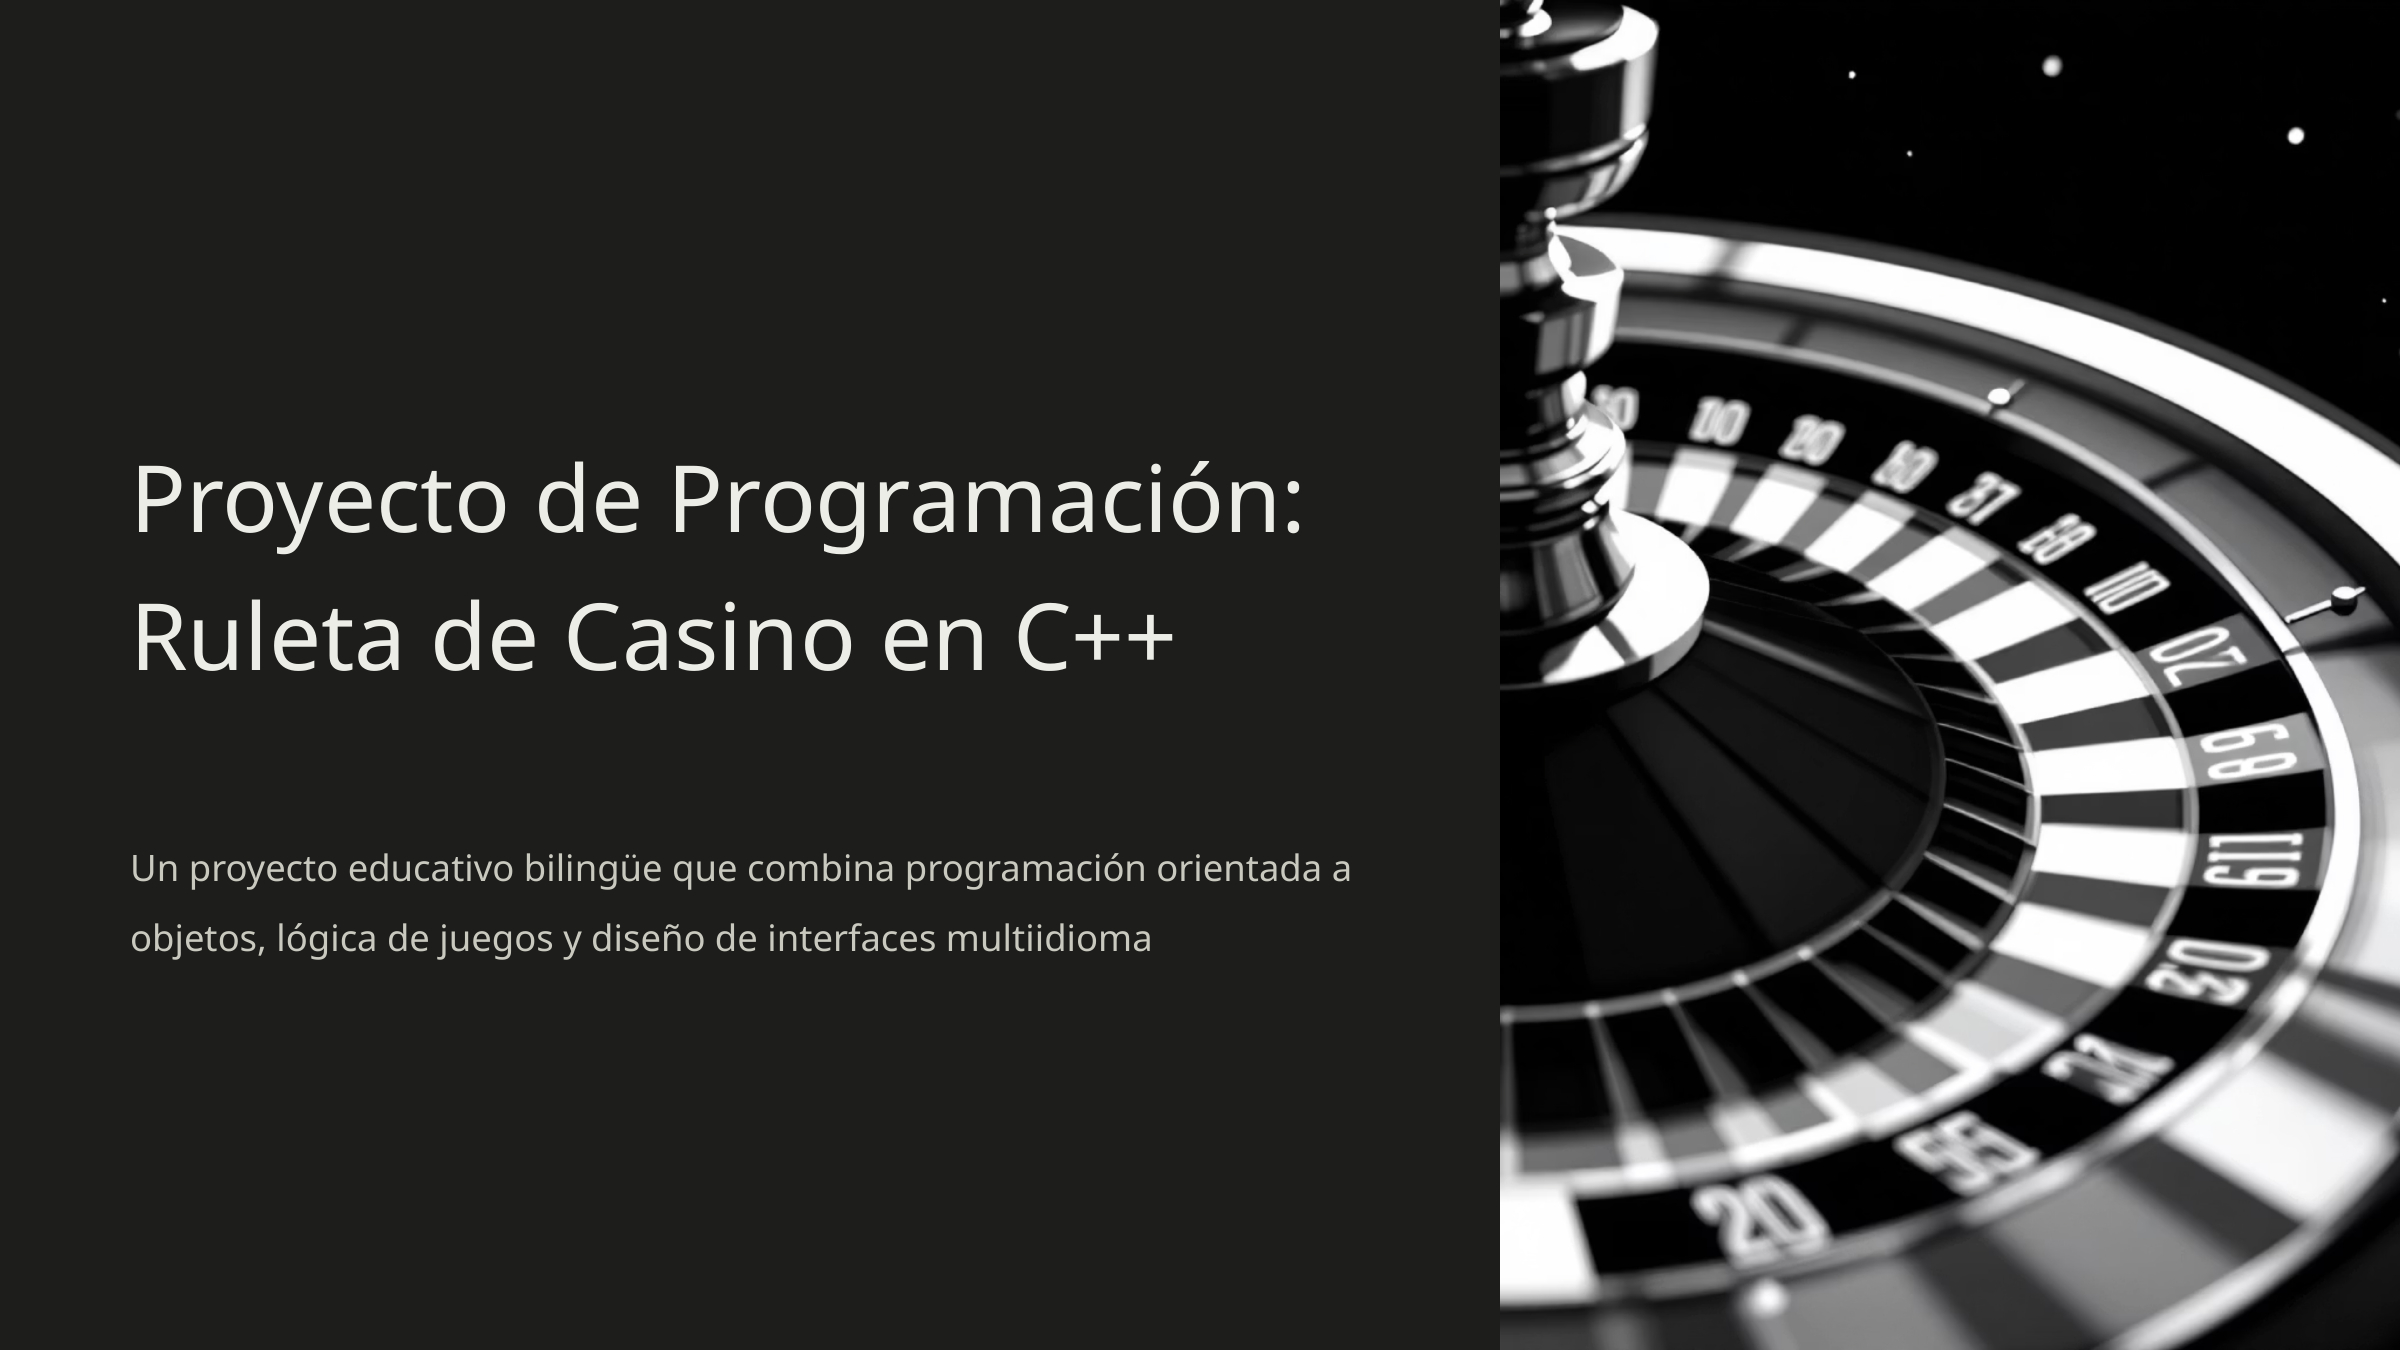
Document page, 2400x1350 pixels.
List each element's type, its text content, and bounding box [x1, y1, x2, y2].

text_box Proyecto de Programación: Ruleta de Casino en C++ [130, 413, 1370, 762]
picture [1499, 0, 2400, 1350]
text_box Un proyecto educativo bilingüe que combina programación orientada a objetos, lógica de juegos y diseño de interfaces multiidioma [130, 817, 1370, 937]
